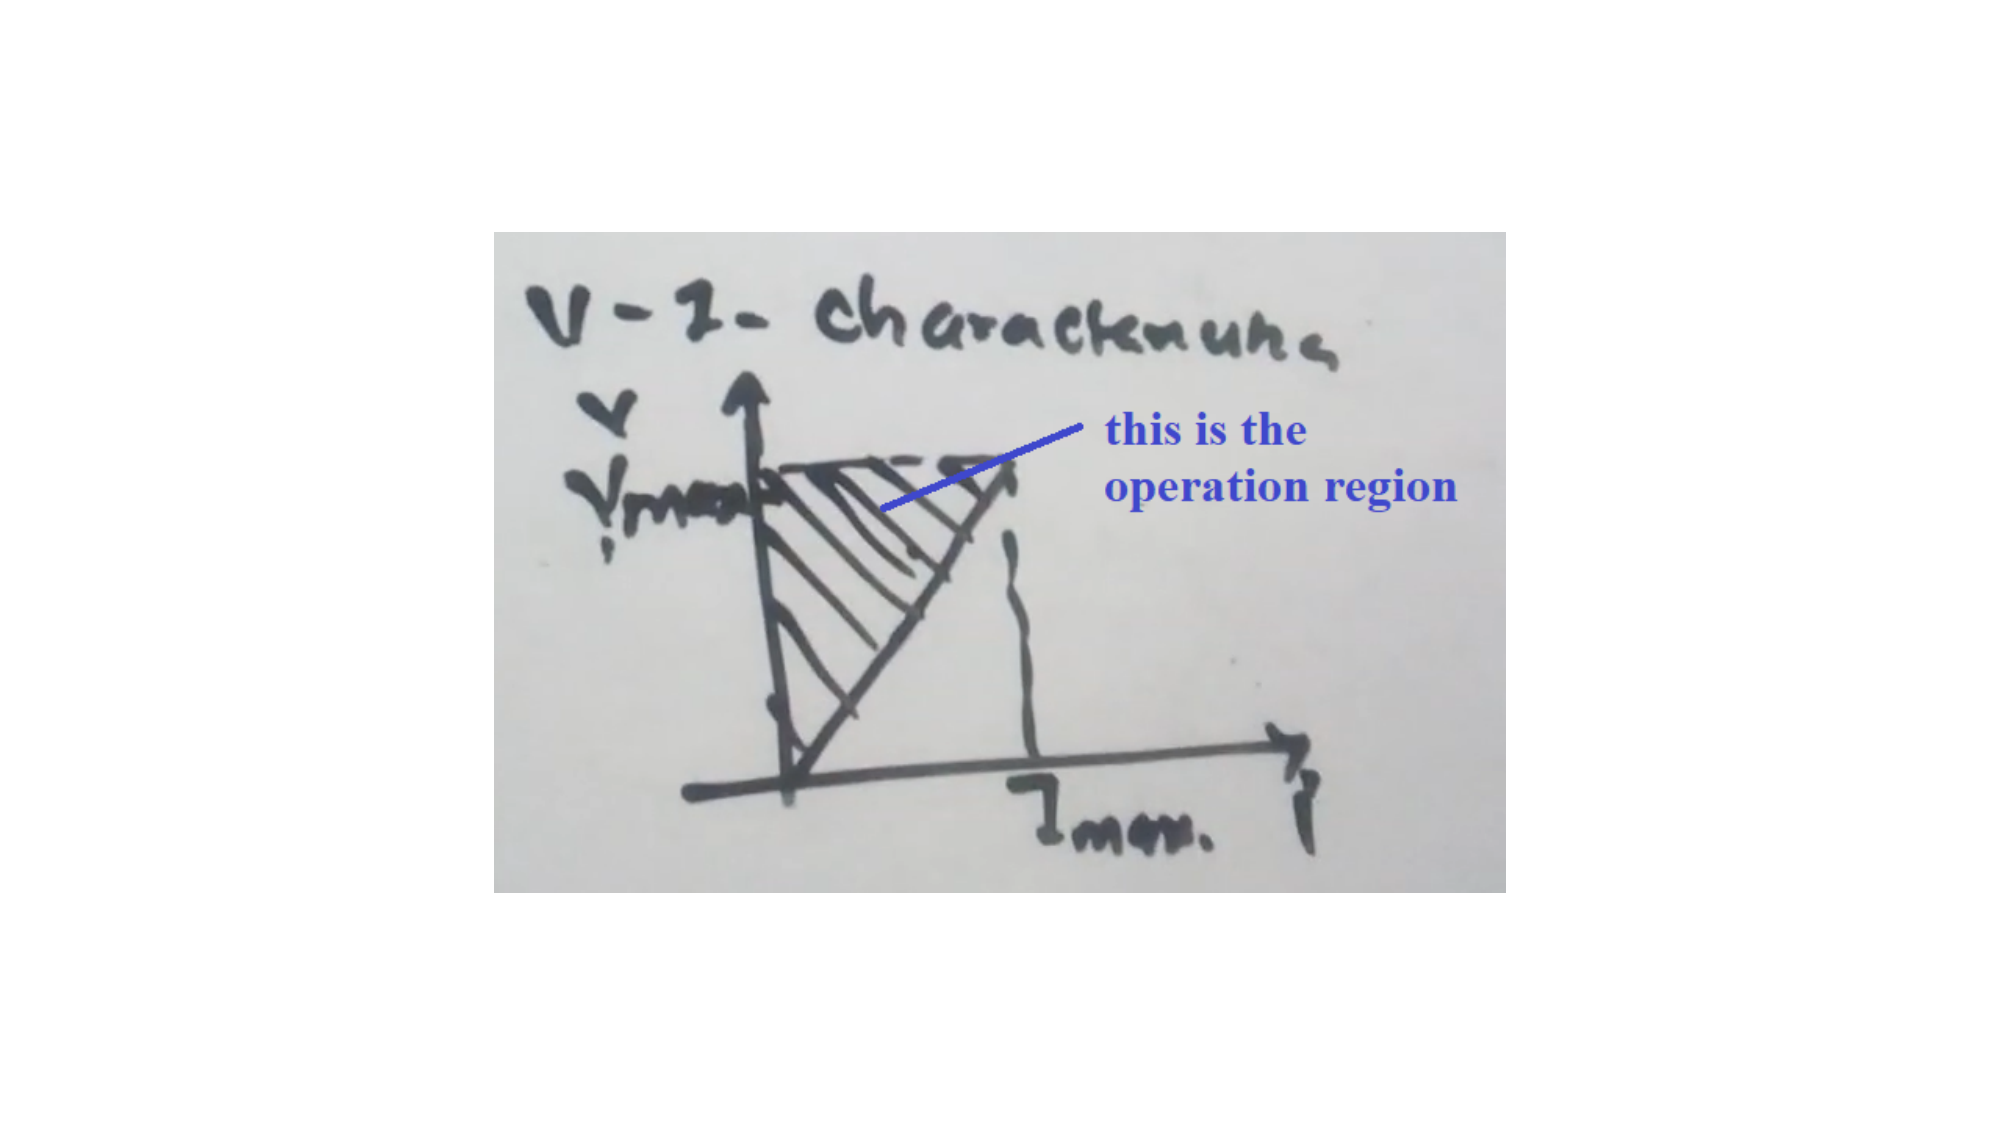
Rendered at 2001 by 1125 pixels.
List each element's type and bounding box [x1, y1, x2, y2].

picture [494, 232, 1506, 893]
